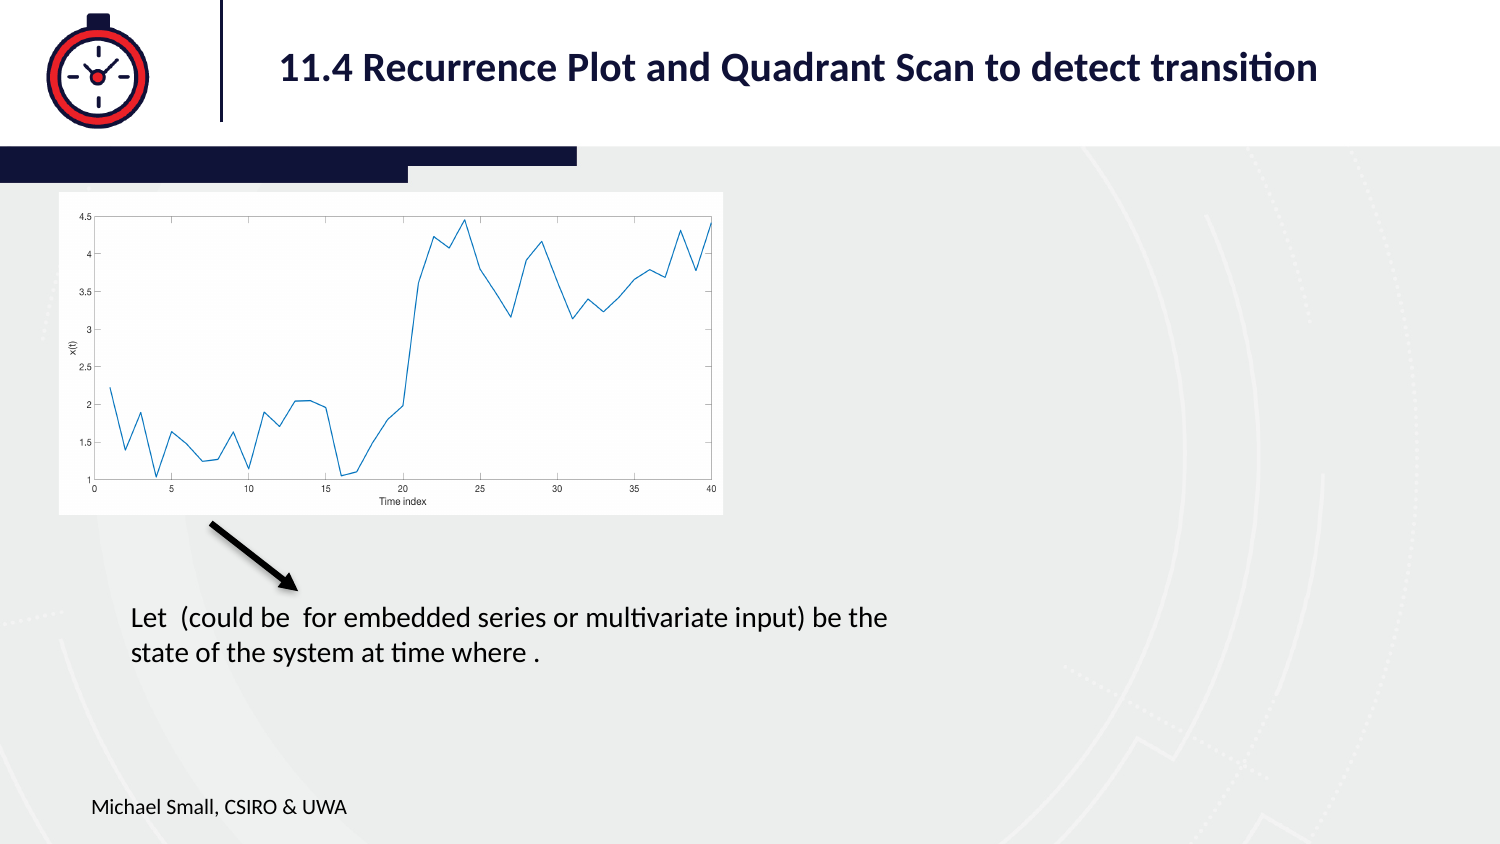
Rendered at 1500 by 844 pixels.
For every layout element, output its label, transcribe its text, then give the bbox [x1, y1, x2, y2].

list Michael Small, CSIRO & UWA [76, 784, 1217, 821]
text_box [210, 522, 299, 592]
list 11.4 Recurrence Plot and Quadrant Scan to detect transition [263, 32, 1404, 106]
picture [0, 0, 1500, 844]
